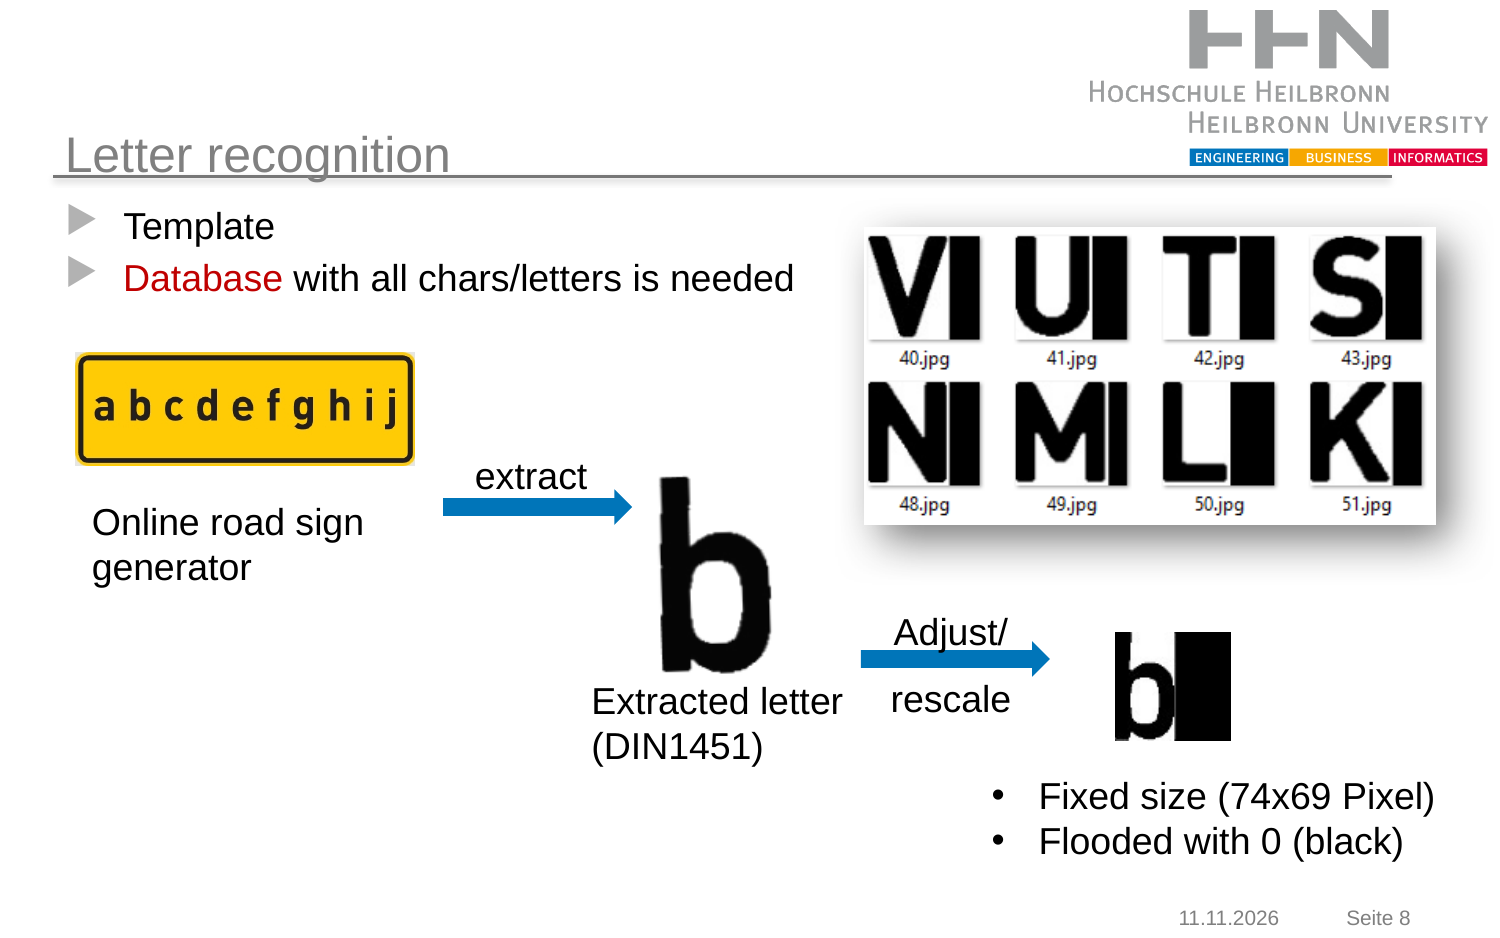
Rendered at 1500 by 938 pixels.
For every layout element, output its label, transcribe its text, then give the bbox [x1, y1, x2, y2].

text_box [860, 650, 875, 668]
text_box Adjust/ rescale [875, 577, 1026, 728]
text_box Extracted letter (DIN1451) [576, 669, 859, 775]
picture [1090, 10, 1488, 166]
text_box extract [460, 444, 603, 505]
picture [1114, 632, 1231, 741]
picture [74, 351, 416, 466]
picture [652, 471, 776, 677]
picture [864, 227, 1436, 526]
text_box Online road sign generator [77, 490, 390, 595]
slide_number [1163, 897, 1299, 933]
list Template [64, 194, 1471, 257]
list Database with all chars/letters is needed [64, 257, 1348, 824]
text_box [1026, 641, 1050, 677]
text_box [443, 489, 633, 525]
text_box Fixed size (74x69 Pixel) Flooded with 0 (black) [976, 765, 1456, 870]
title Letter recognition [64, 120, 1459, 186]
slide_number Seite 8 [1331, 896, 1493, 927]
